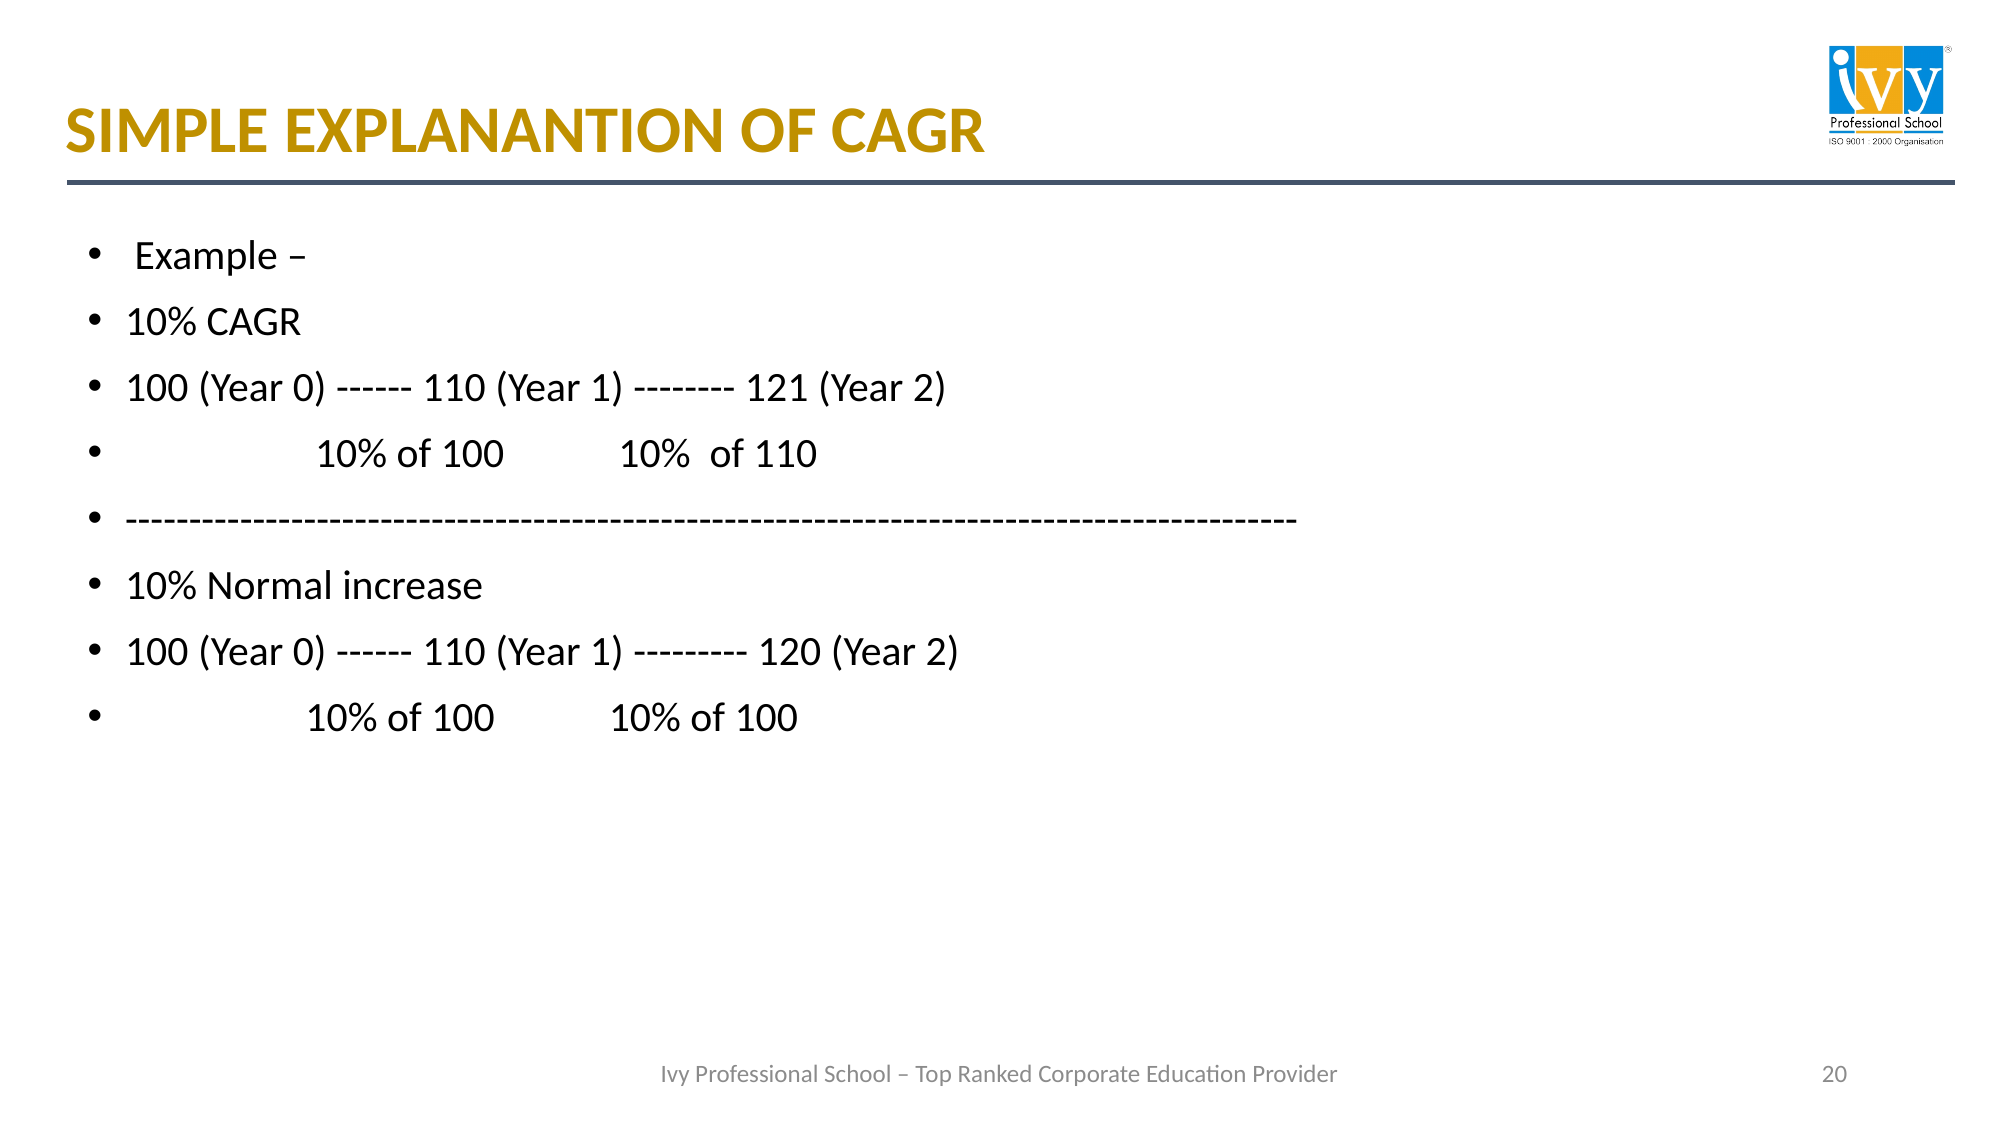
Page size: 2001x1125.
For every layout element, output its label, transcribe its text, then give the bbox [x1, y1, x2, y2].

title SIMPLE EXPLANANTION OF CAGR [50, 22, 1776, 240]
picture [1825, 42, 1955, 149]
slide_number 20 [1412, 1042, 1863, 1103]
list Example – 10% CAGR 100 (Year 0) ------ 110 (Year 1) -------- 121 (Year 2) 10% of 100 10% of 110 -------------------------------------------------------------------------------------------- 10% Normal increase 100 (Year 0) ------ 110 (Year 1) --------- 120 (Year 2) 10% of 100 10% of 100 [72, 226, 1798, 940]
